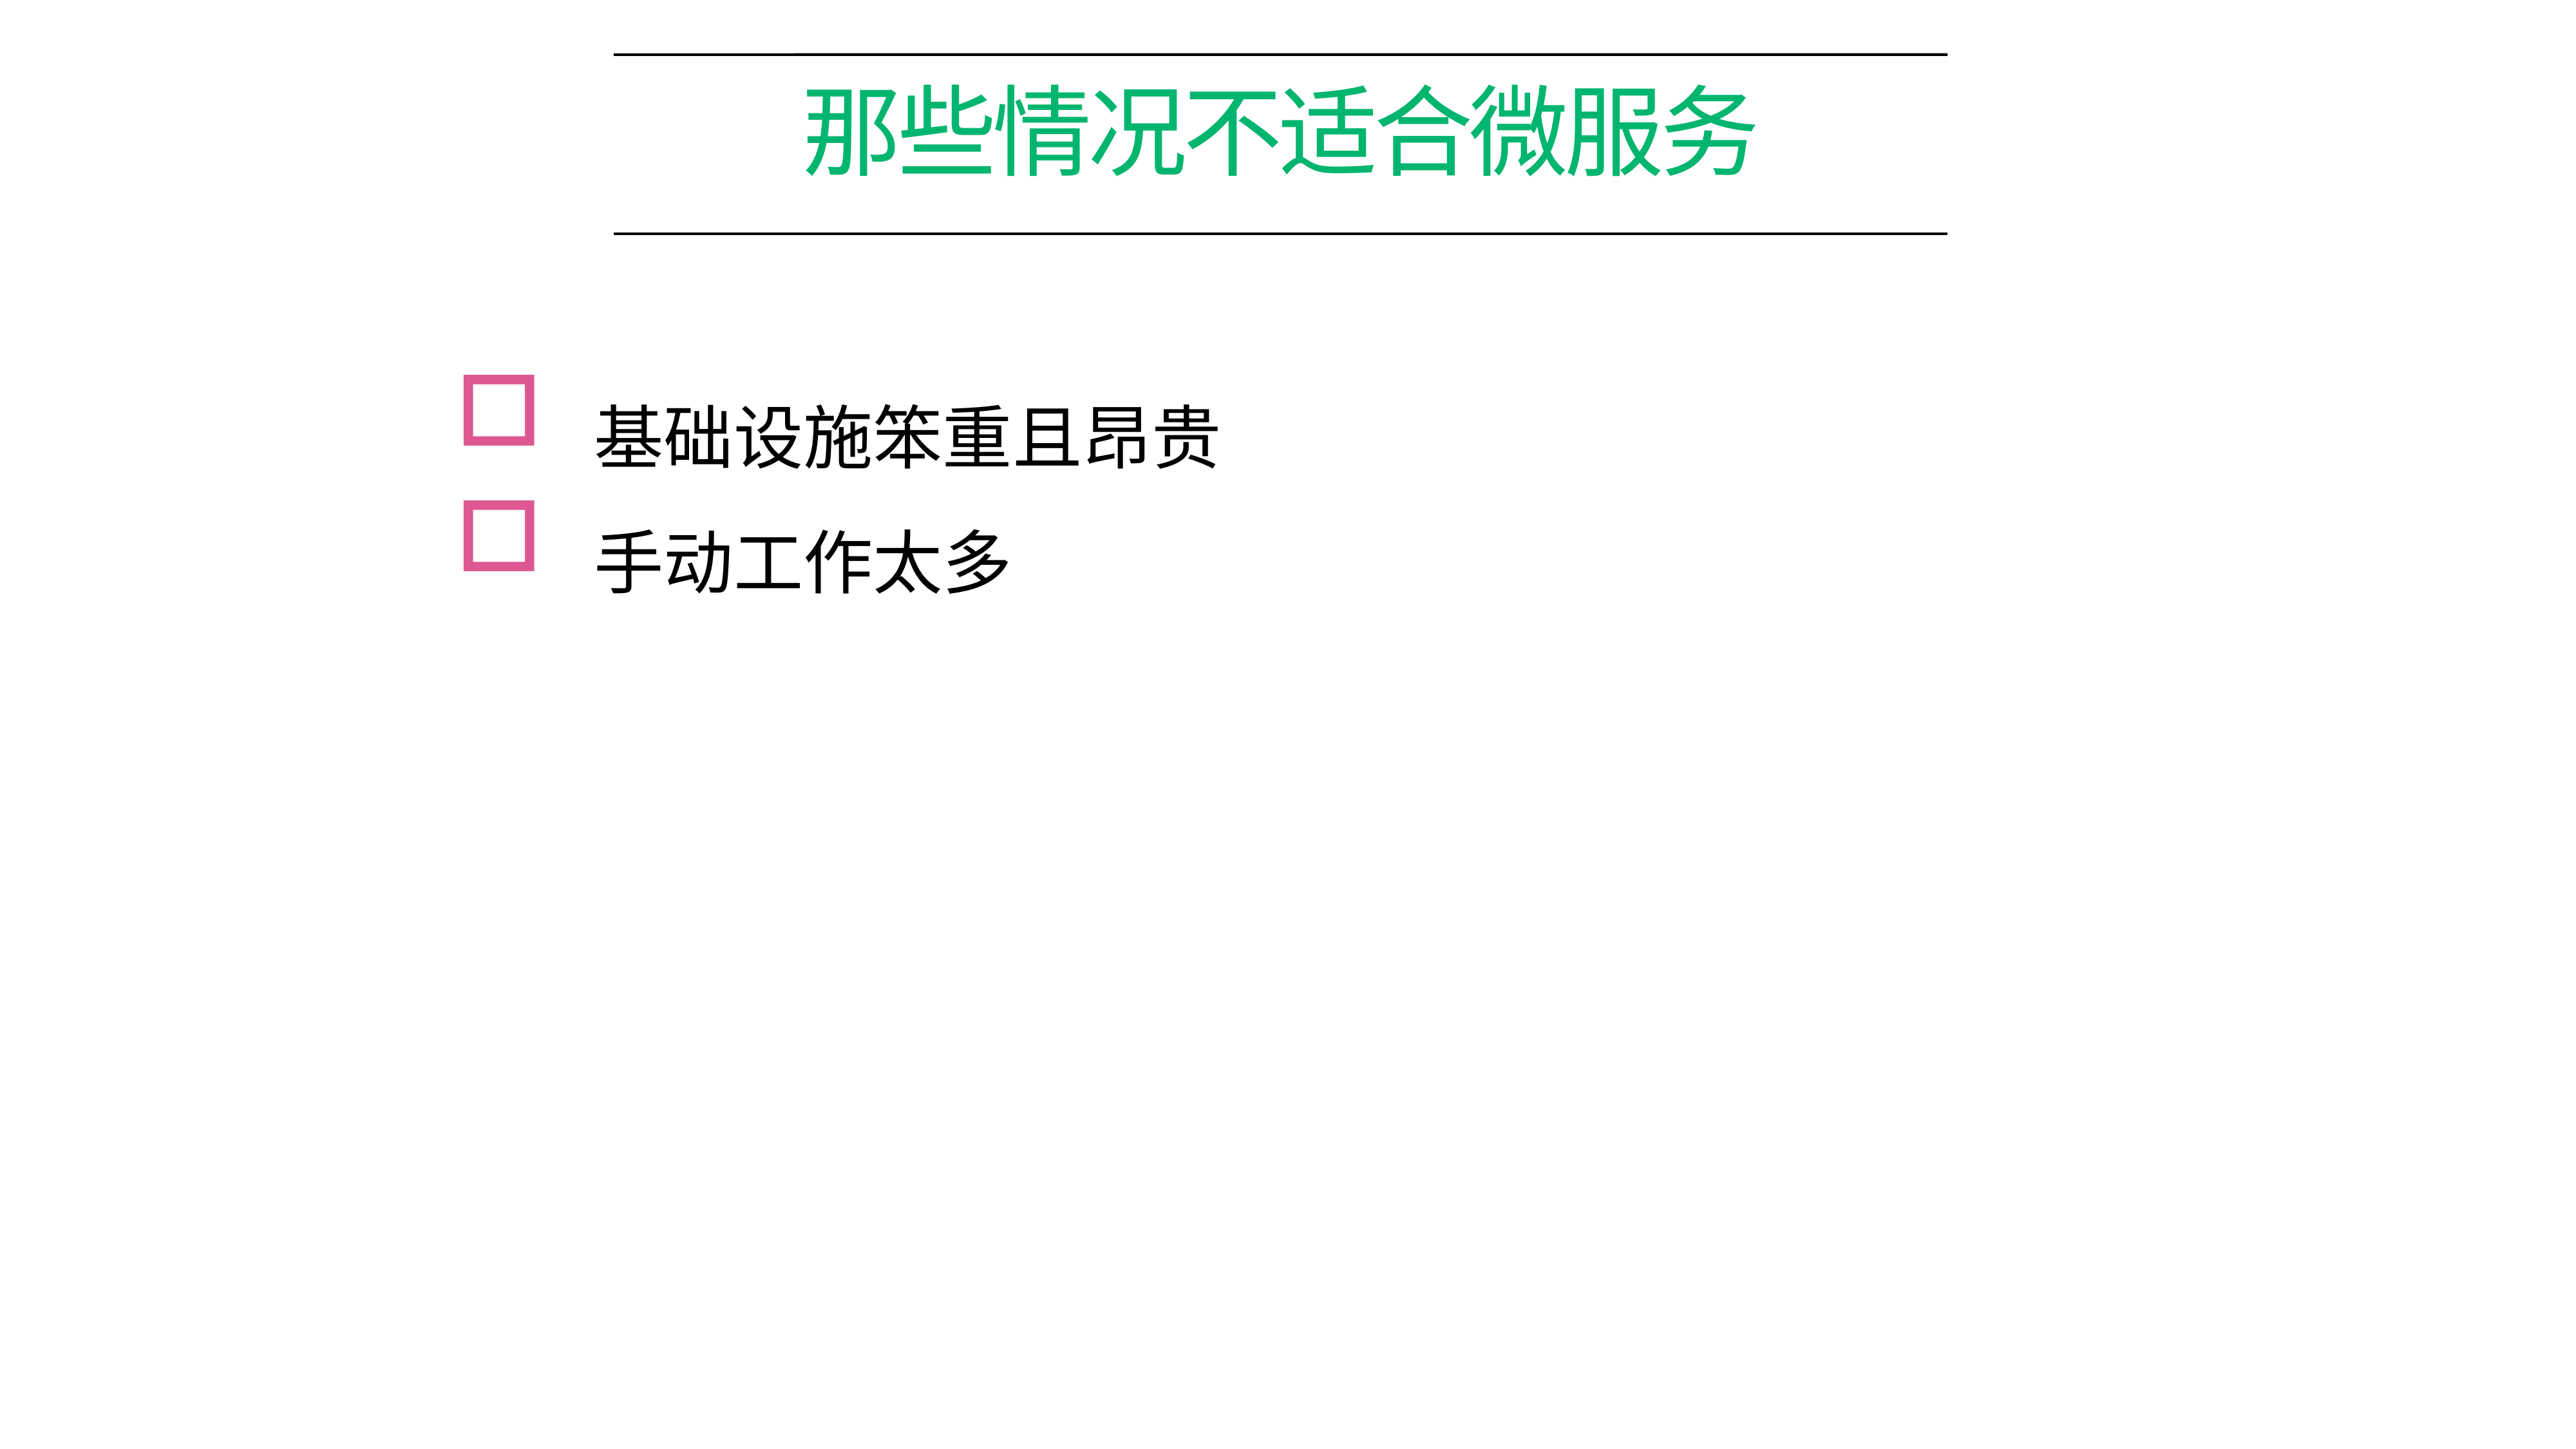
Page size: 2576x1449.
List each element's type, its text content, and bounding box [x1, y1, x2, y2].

text_box 基础设施笨重且昂贵 手动工作太多 [397, 344, 1229, 611]
title 那些情况不适合微服务 [114, 70, 2447, 216]
